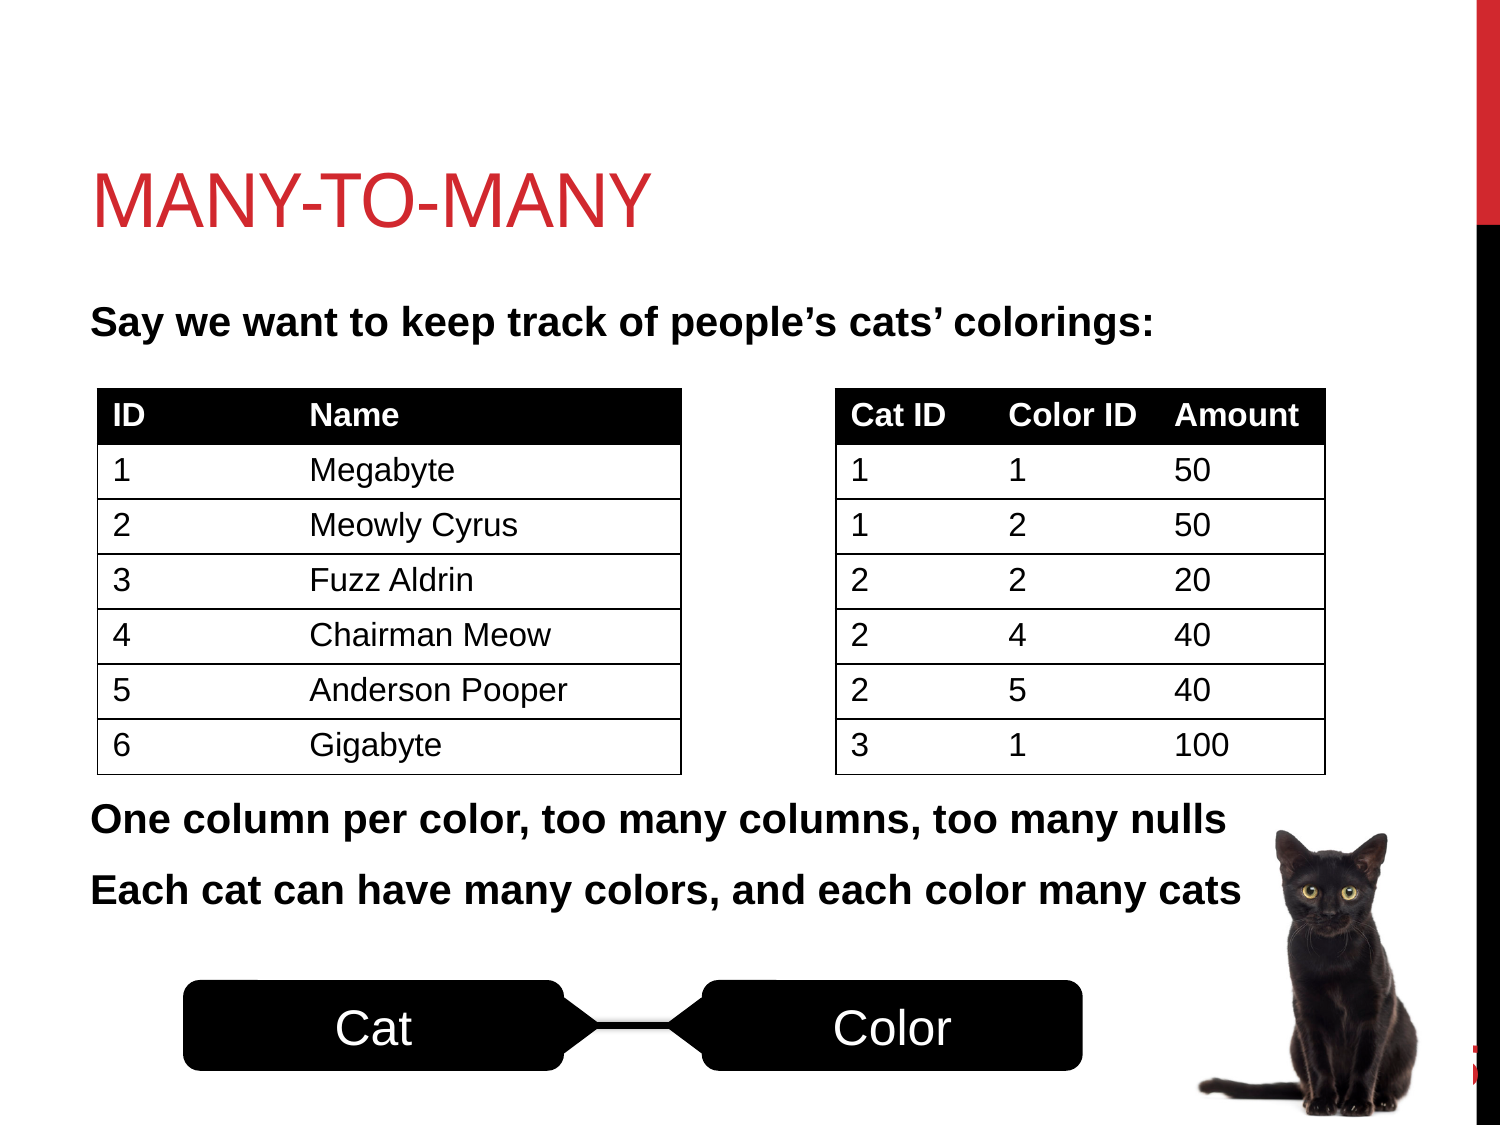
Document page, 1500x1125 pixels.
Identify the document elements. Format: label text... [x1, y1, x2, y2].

table_cell 1 [98, 445, 294, 498]
table_cell Chairman Meow [294, 610, 680, 663]
table_cell Anderson Pooper [294, 665, 680, 718]
table_cell 5 [993, 665, 1159, 718]
table_header Name [294, 390, 680, 443]
list Say we want to keep track of people’s cats’ colorings: One column per color, too many columns, too many nulls Each cat can have many colors, and each color many cats [75, 287, 1325, 1053]
table_cell 1 [993, 445, 1159, 498]
table_cell 40 [1159, 665, 1324, 718]
table_cell 5 [98, 665, 294, 718]
table_cell 3 [98, 555, 294, 608]
table_cell 1 [993, 720, 1159, 774]
table_header Color ID [993, 390, 1159, 443]
table_cell 2 [993, 500, 1159, 553]
table_cell 2 [993, 555, 1159, 608]
table_cell 100 [1159, 720, 1324, 774]
table_cell 2 [837, 610, 993, 663]
slide_number 57 [1482, 887, 1488, 1104]
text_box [184, 981, 1081, 1069]
table_cell 50 [1159, 445, 1324, 498]
table_cell 50 [1159, 500, 1324, 553]
table_cell 2 [837, 665, 993, 718]
table_cell 2 [837, 555, 993, 608]
table_cell 6 [98, 720, 294, 774]
table_cell Megabyte [294, 445, 680, 498]
table_cell Fuzz Aldrin [294, 555, 680, 608]
picture [1176, 805, 1473, 1125]
table_header ID [98, 390, 294, 443]
table_cell 40 [1159, 610, 1324, 663]
table_cell 20 [1159, 555, 1324, 608]
table_cell 4 [993, 610, 1159, 663]
table_cell Meowly Cyrus [294, 500, 680, 553]
table_header Cat ID [837, 390, 993, 443]
table_cell 1 [837, 445, 993, 498]
table_cell 2 [98, 500, 294, 553]
table_cell 1 [837, 500, 993, 553]
table_cell Gigabyte [294, 720, 680, 774]
table_cell 4 [98, 610, 294, 663]
table_cell 3 [837, 720, 993, 774]
title Many-to-Many [75, 25, 1025, 250]
table_header Amount [1159, 390, 1324, 443]
